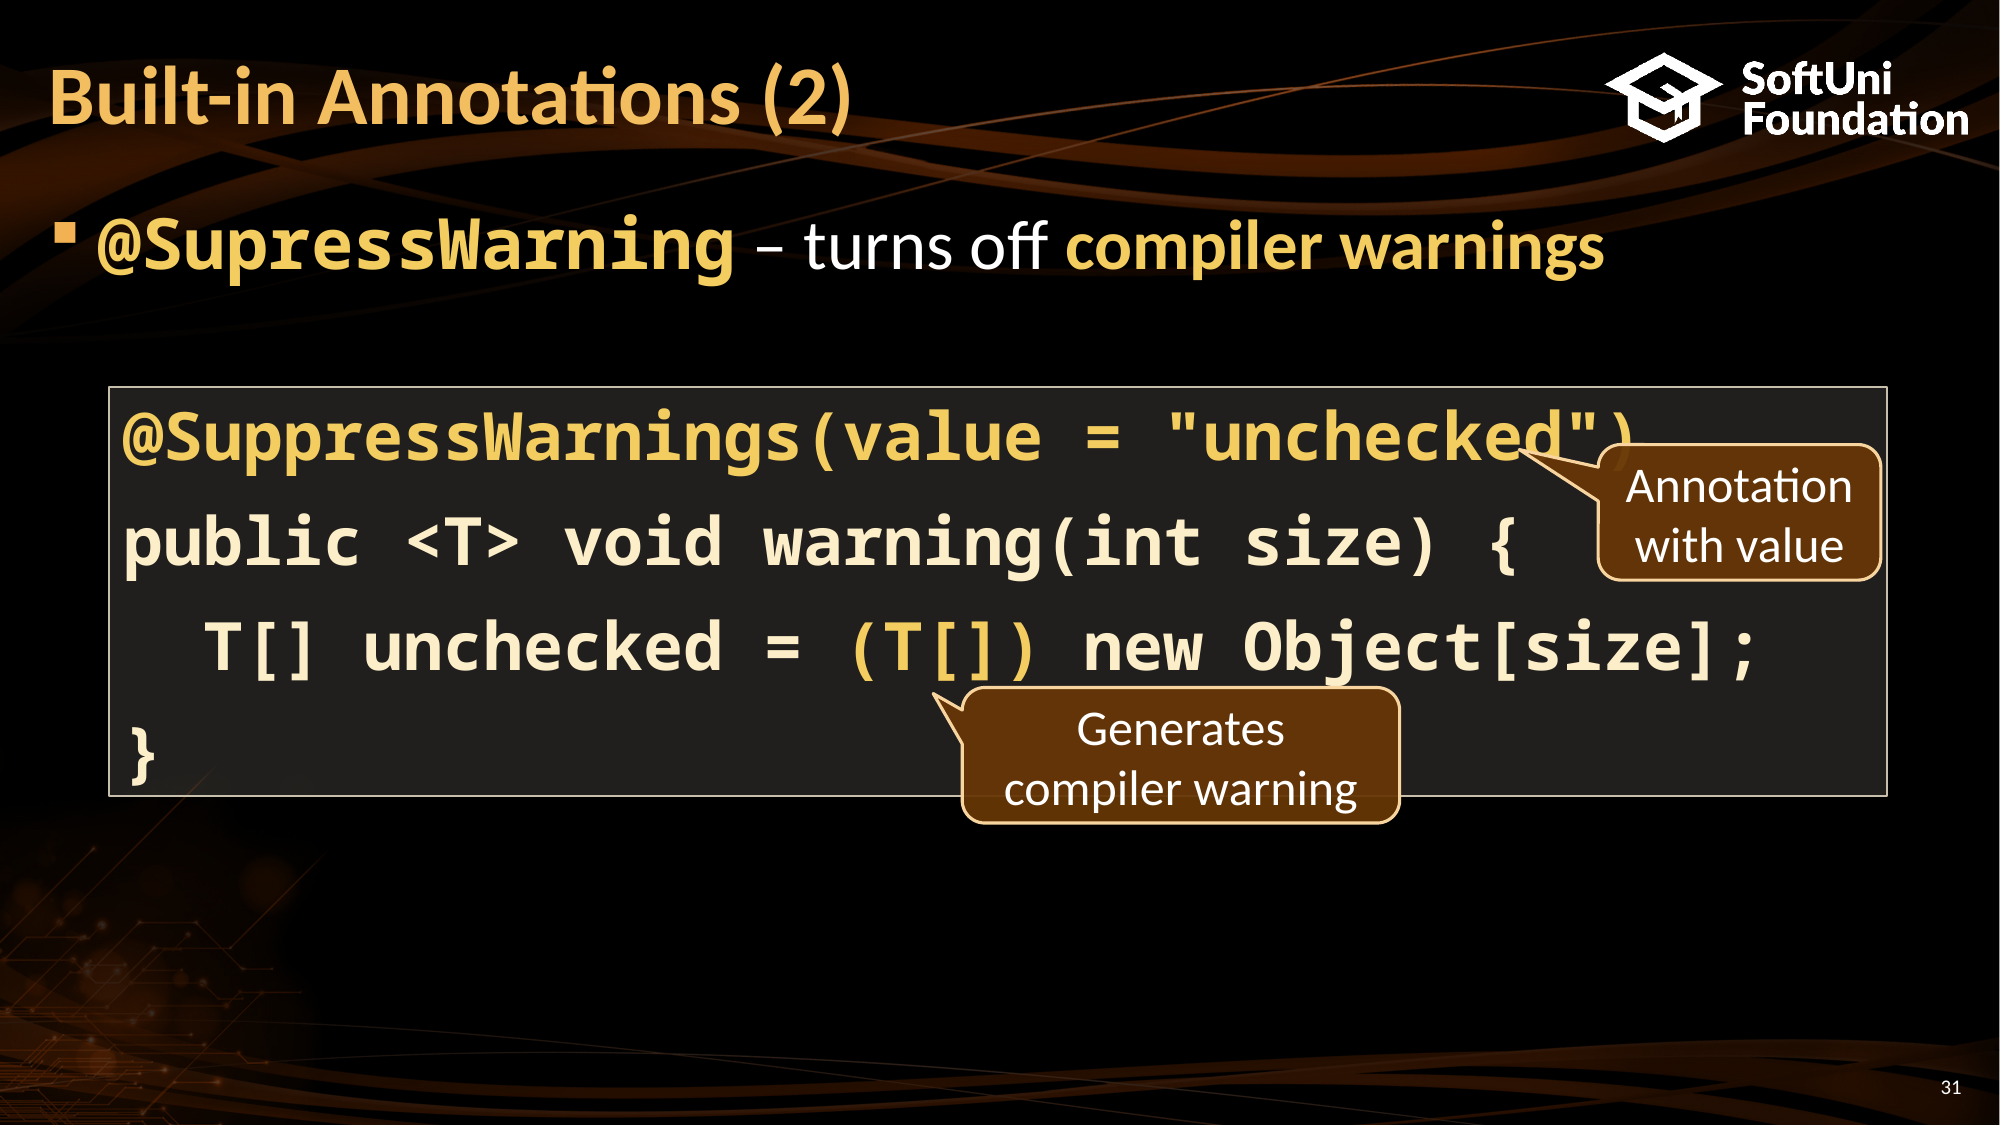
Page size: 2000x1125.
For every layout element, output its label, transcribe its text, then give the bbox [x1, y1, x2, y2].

text_box Generates compiler warning [931, 685, 1402, 826]
text_box <number> [1897, 1070, 1968, 1103]
text_box @SupressWarning – turns off compiler warnings [31, 188, 1968, 1103]
text_box @SuppressWarnings(value = "unchecked") public <T> void warning(int size) { T[] unchecked = (T[]) new Object[size]; } [108, 386, 1888, 797]
text_box Built-in Annotations (2) [30, 6, 1602, 189]
text_box Annotation with value [1517, 442, 1883, 583]
picture [0, 0, 2000, 1125]
